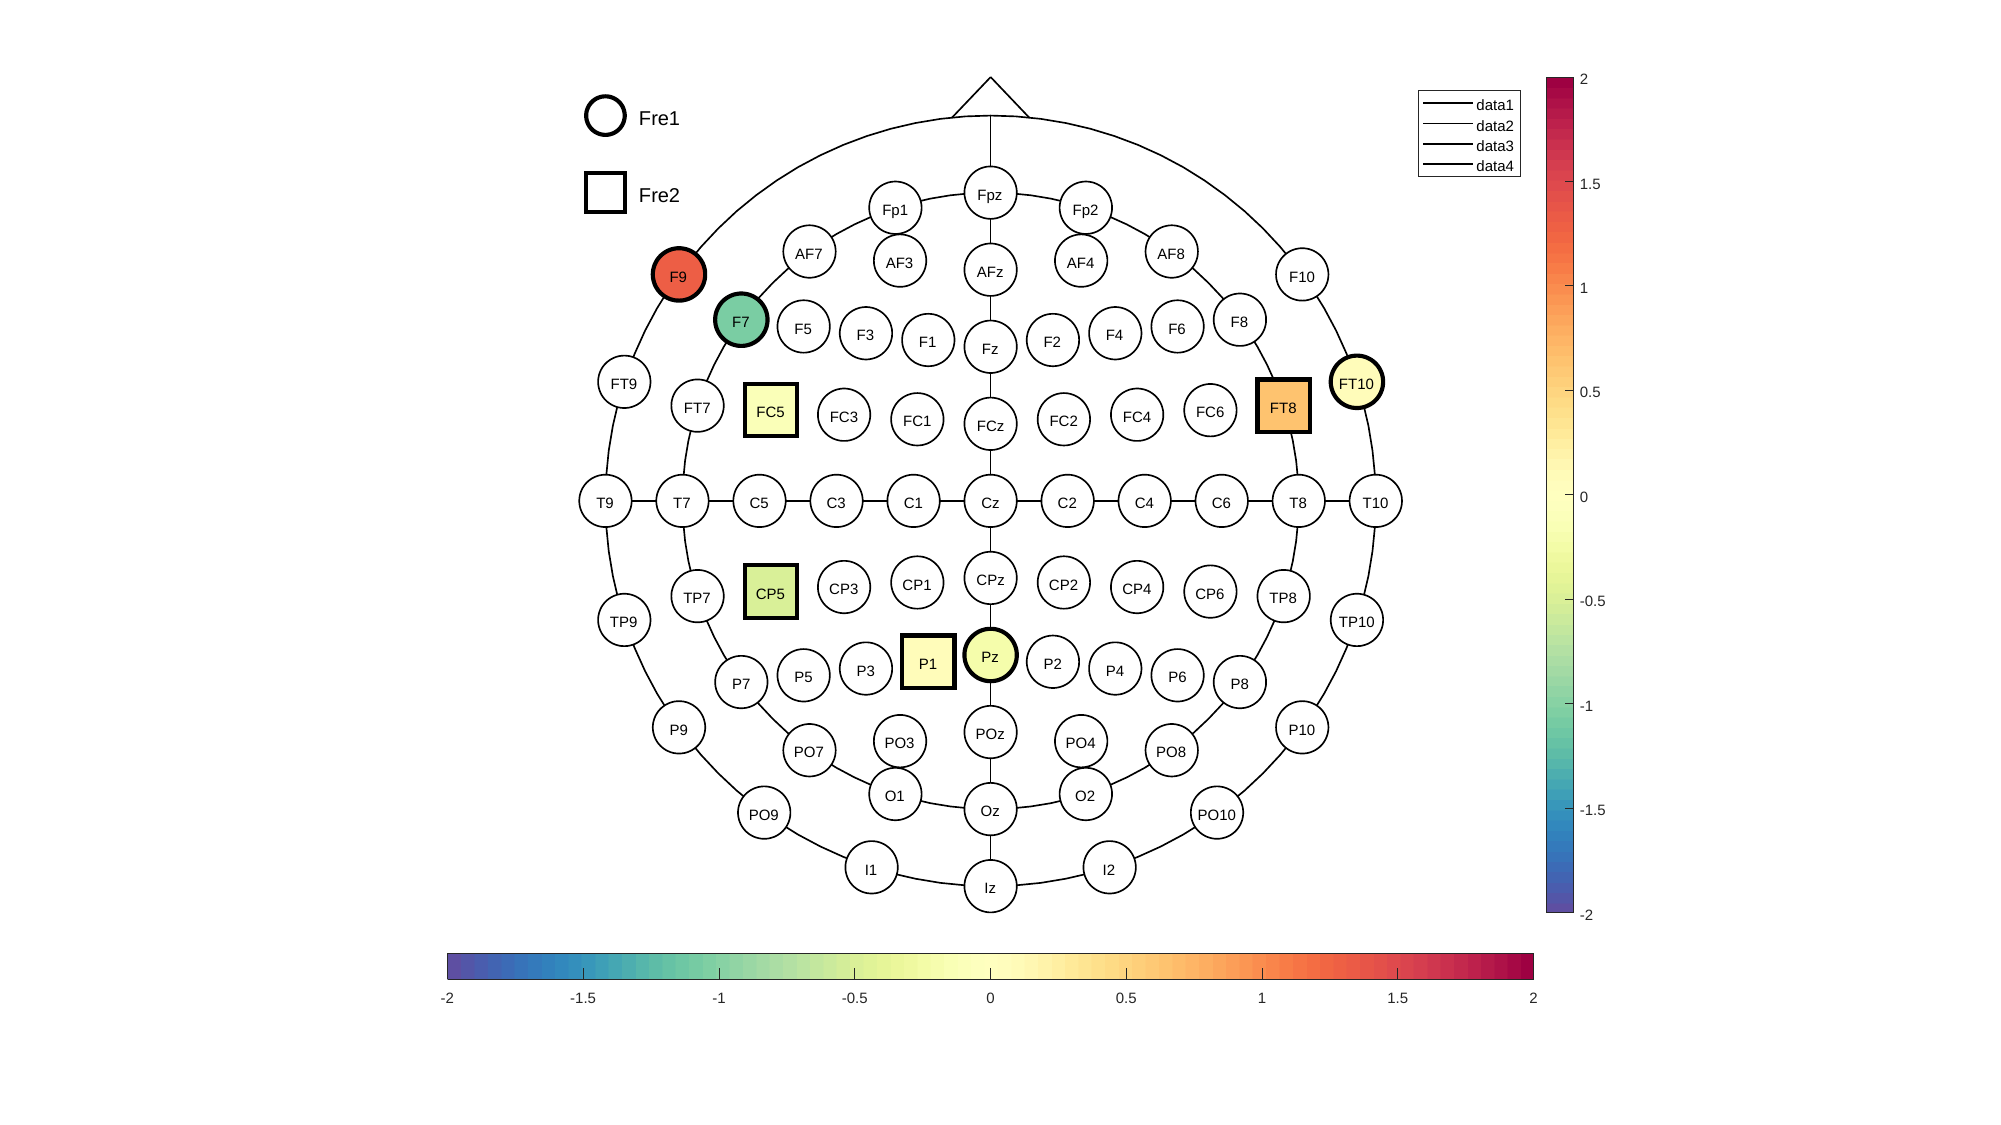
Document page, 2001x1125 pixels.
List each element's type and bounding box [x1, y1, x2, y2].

picture [205, 0, 1795, 1125]
